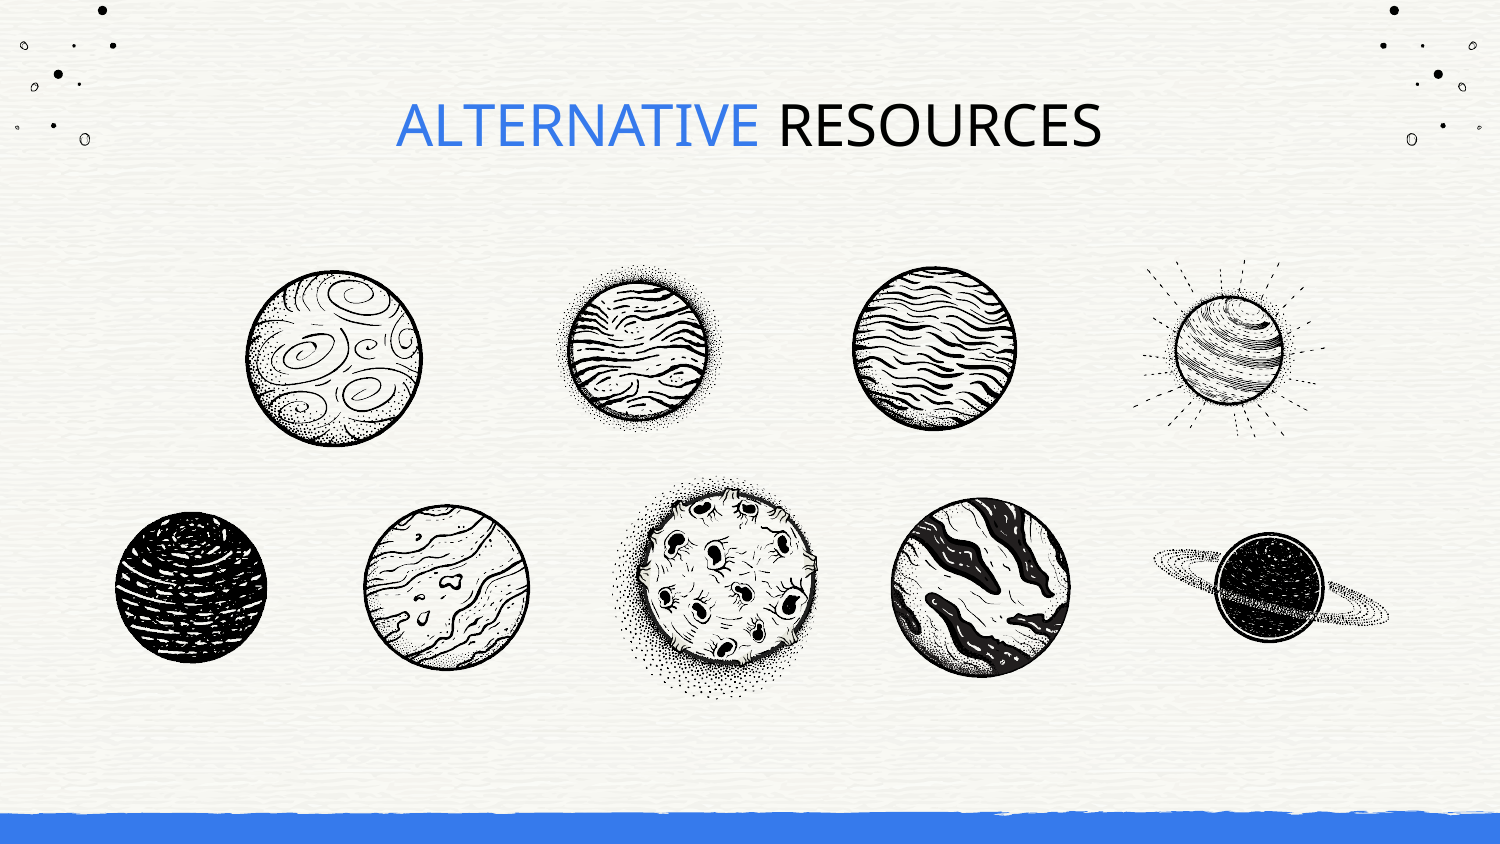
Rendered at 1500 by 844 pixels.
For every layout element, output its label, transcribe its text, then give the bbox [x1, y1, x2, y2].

picture [0, 0, 1500, 815]
text_box [1000, 811, 1010, 815]
title ALTERNATIVE RESOURCES [118, 72, 1382, 167]
